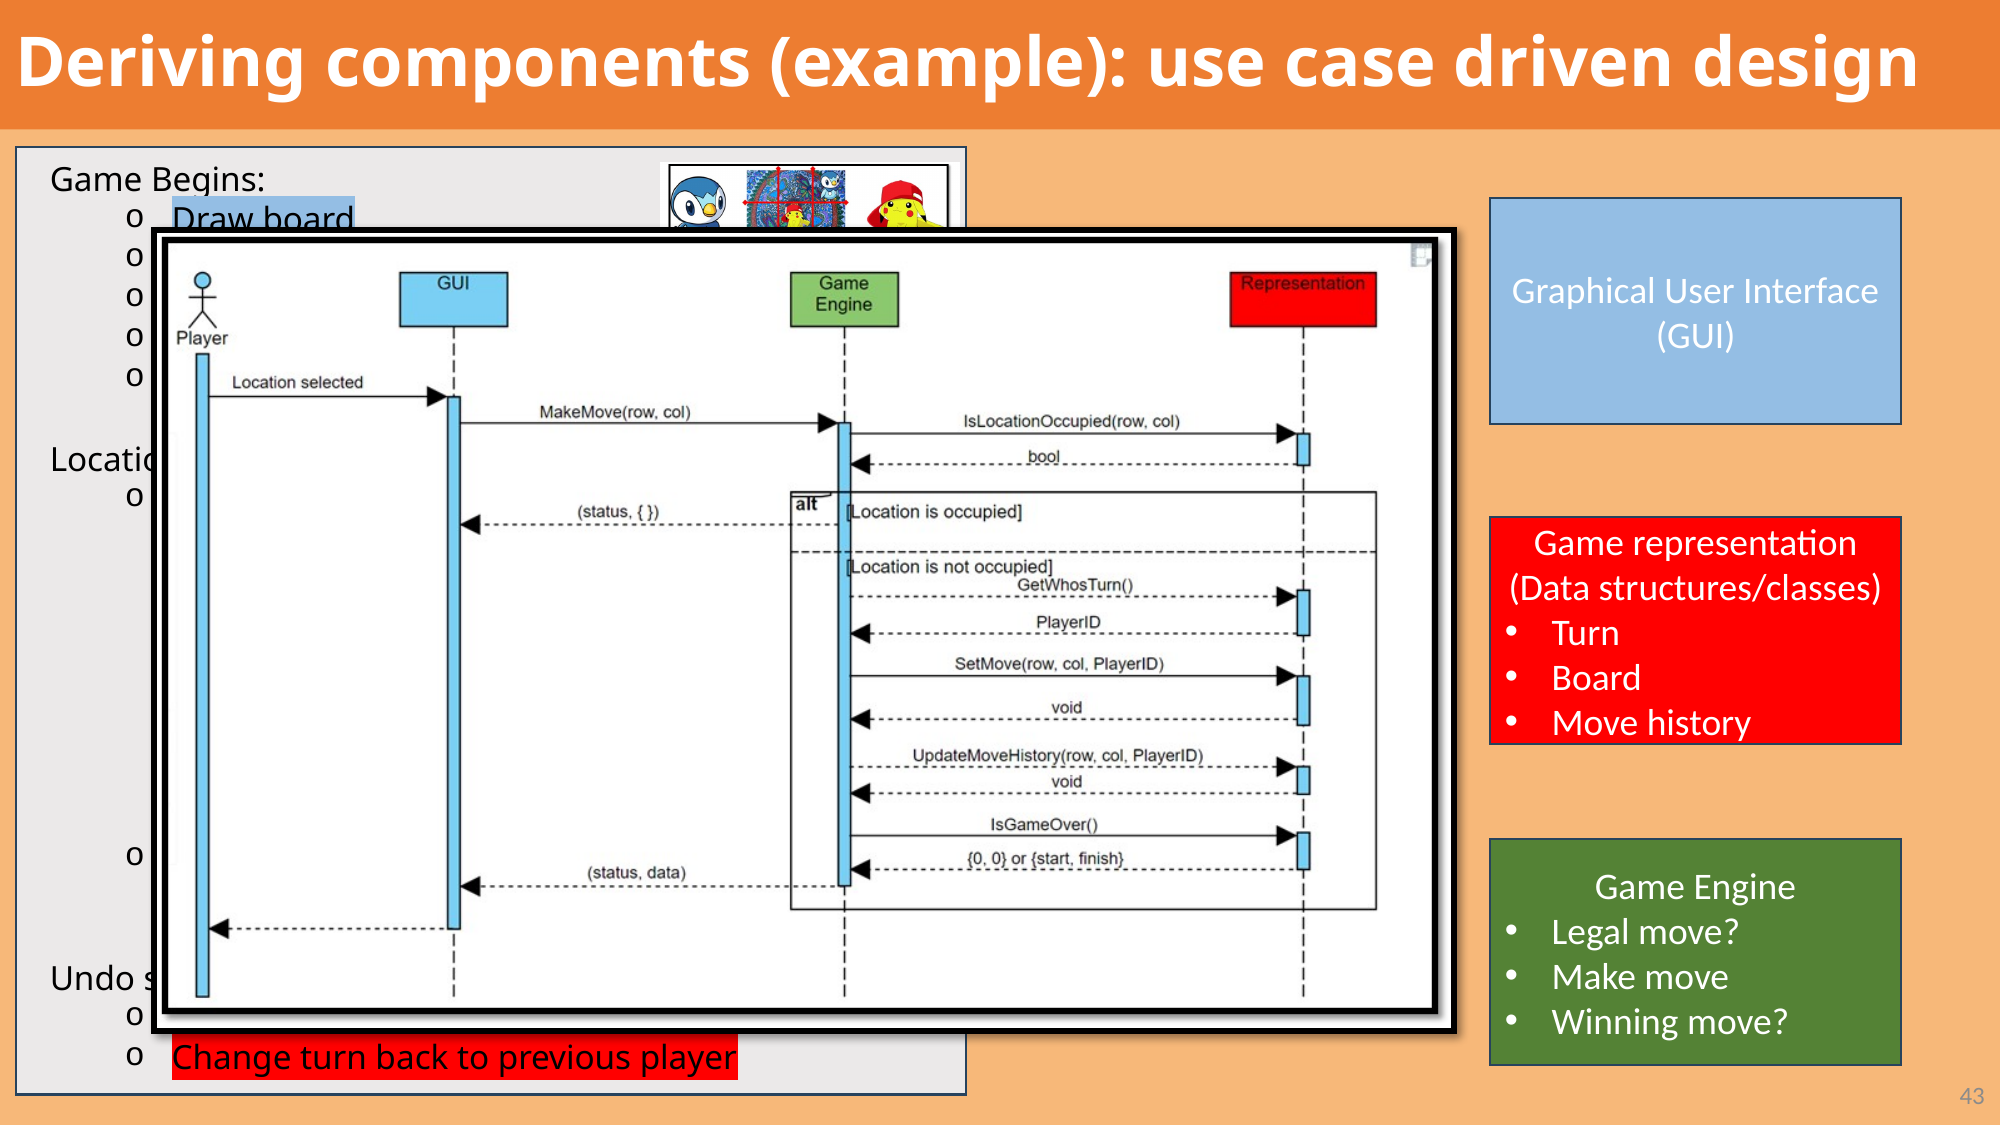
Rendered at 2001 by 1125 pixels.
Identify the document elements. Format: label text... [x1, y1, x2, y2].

text_box Game Engine Legal move? Make move Winning move? [1489, 838, 1902, 1066]
text_box Graphical User Interface (GUI) [1489, 197, 1902, 425]
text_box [15, 147, 967, 1095]
text_box Game representation (Data structures/classes) Turn Board Move history [1489, 516, 1902, 745]
title Deriving components (example): use case driven design [0, 0, 2000, 130]
slide_number 43 [1550, 1065, 2000, 1125]
picture [157, 232, 1452, 1028]
